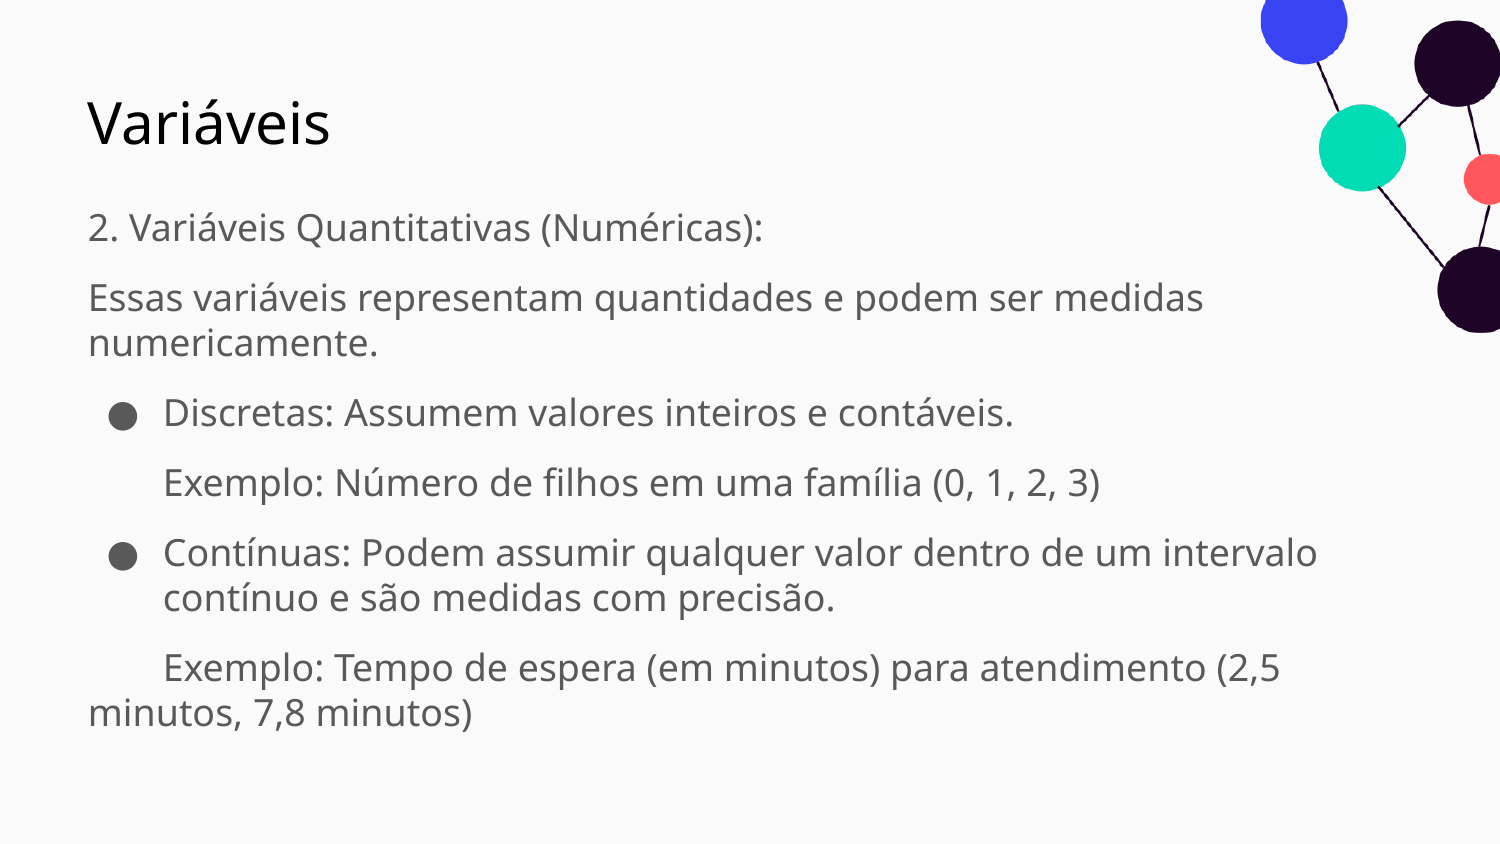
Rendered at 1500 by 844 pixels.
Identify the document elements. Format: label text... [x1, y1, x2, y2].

picture [1260, 0, 1500, 333]
list 2. Variáveis Quantitativas (Numéricas): Essas variáveis representam quantidades e podem ser medidas numericamente. Discretas: Assumem valores inteiros e contáveis. Exemplo: Número de filhos em uma família (0, 1, 2, 3) Contínuas: Podem assumir qualquer valor dentro de um intervalo contínuo e são medidas com precisão. Exemplo: Tempo de espera (em minutos) para atendimento (2,5 minutos, 7,8 minutos) [72, 189, 1392, 819]
title Variáveis [72, 71, 1232, 180]
